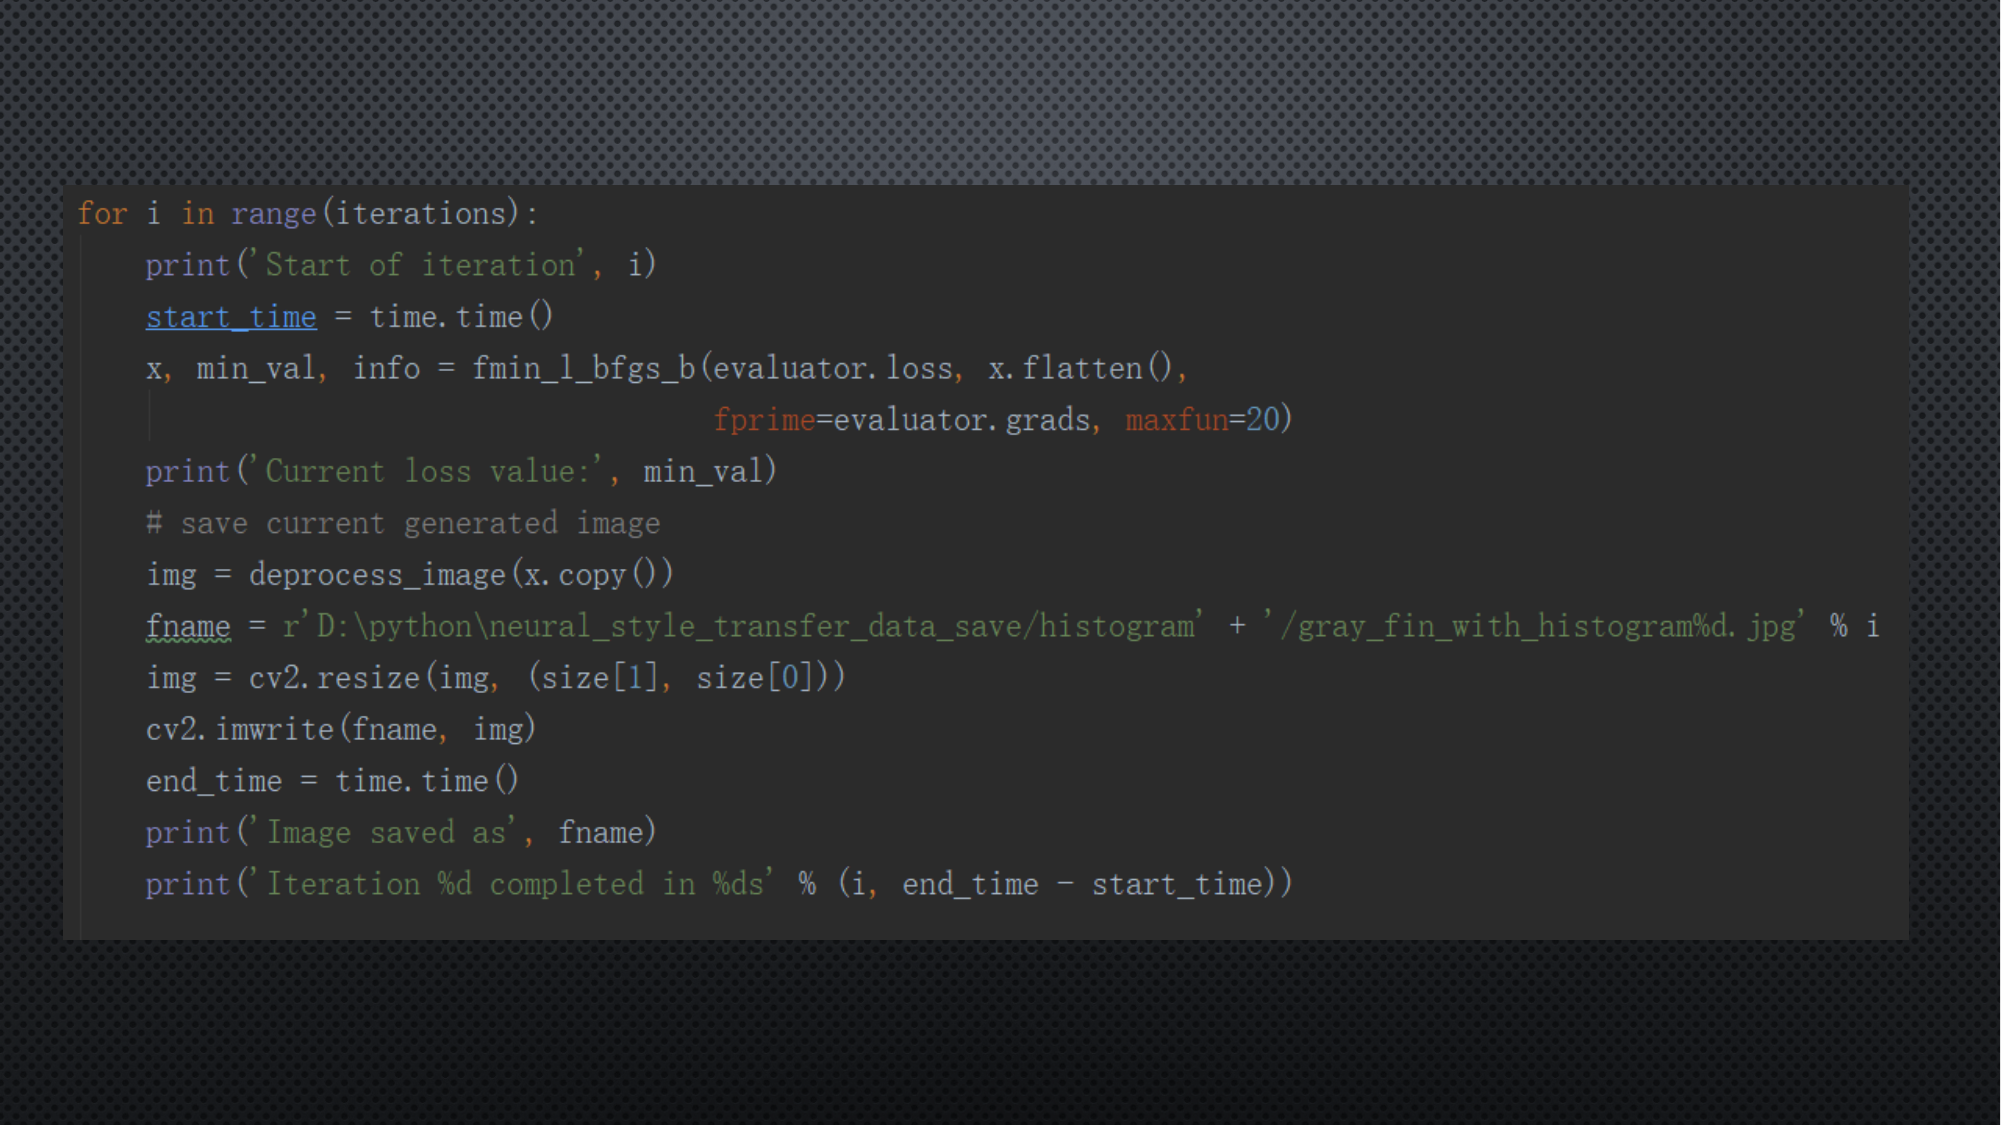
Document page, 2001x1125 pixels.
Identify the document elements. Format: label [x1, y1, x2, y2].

picture [62, 184, 1909, 940]
